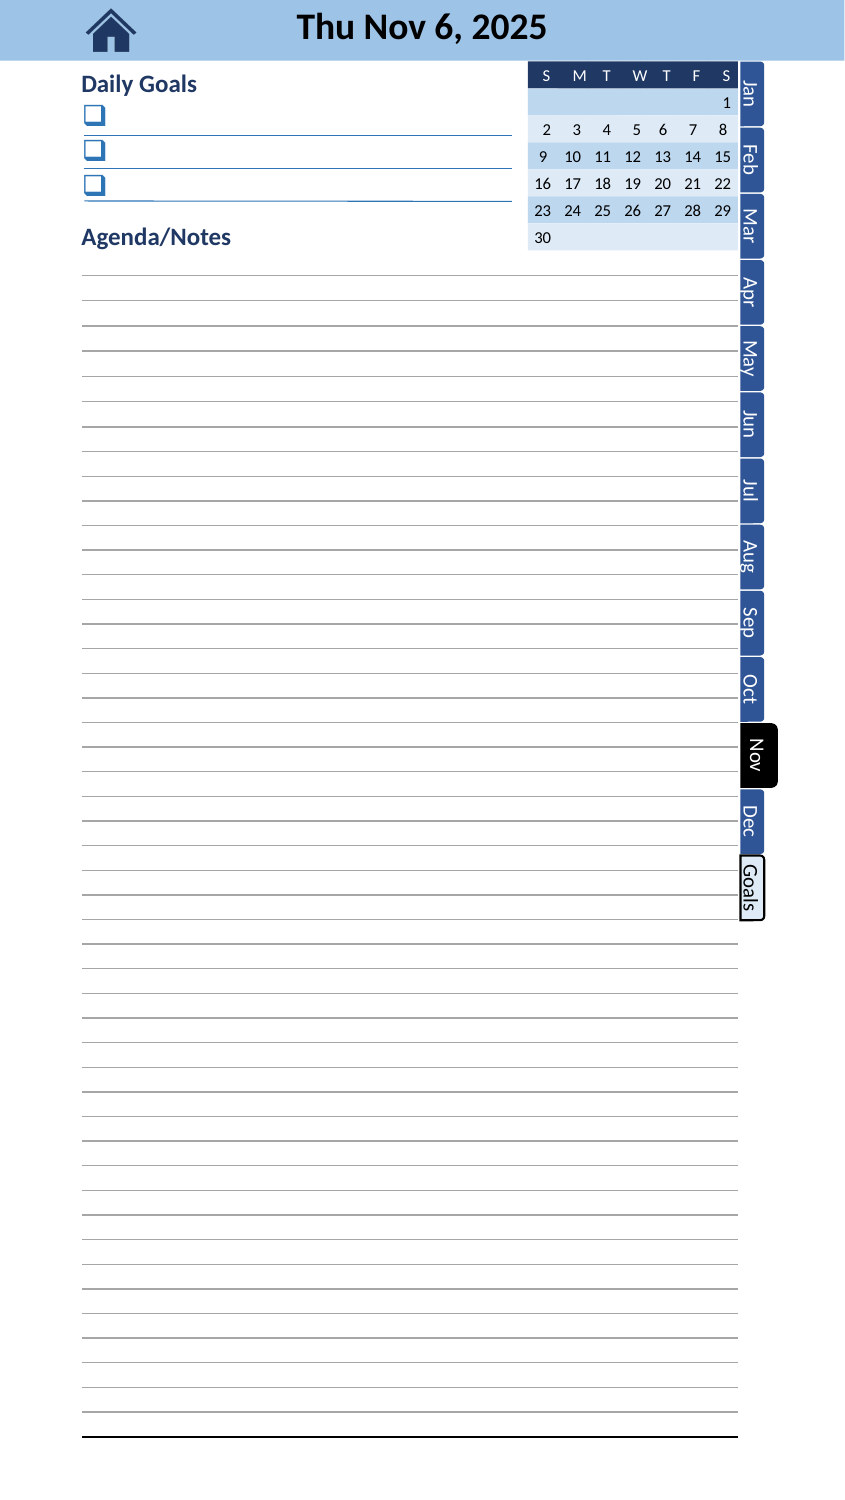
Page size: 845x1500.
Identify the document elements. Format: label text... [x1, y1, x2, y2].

list Thu Nov 6, 2025 [190, 0, 655, 61]
picture [82, 1, 140, 59]
